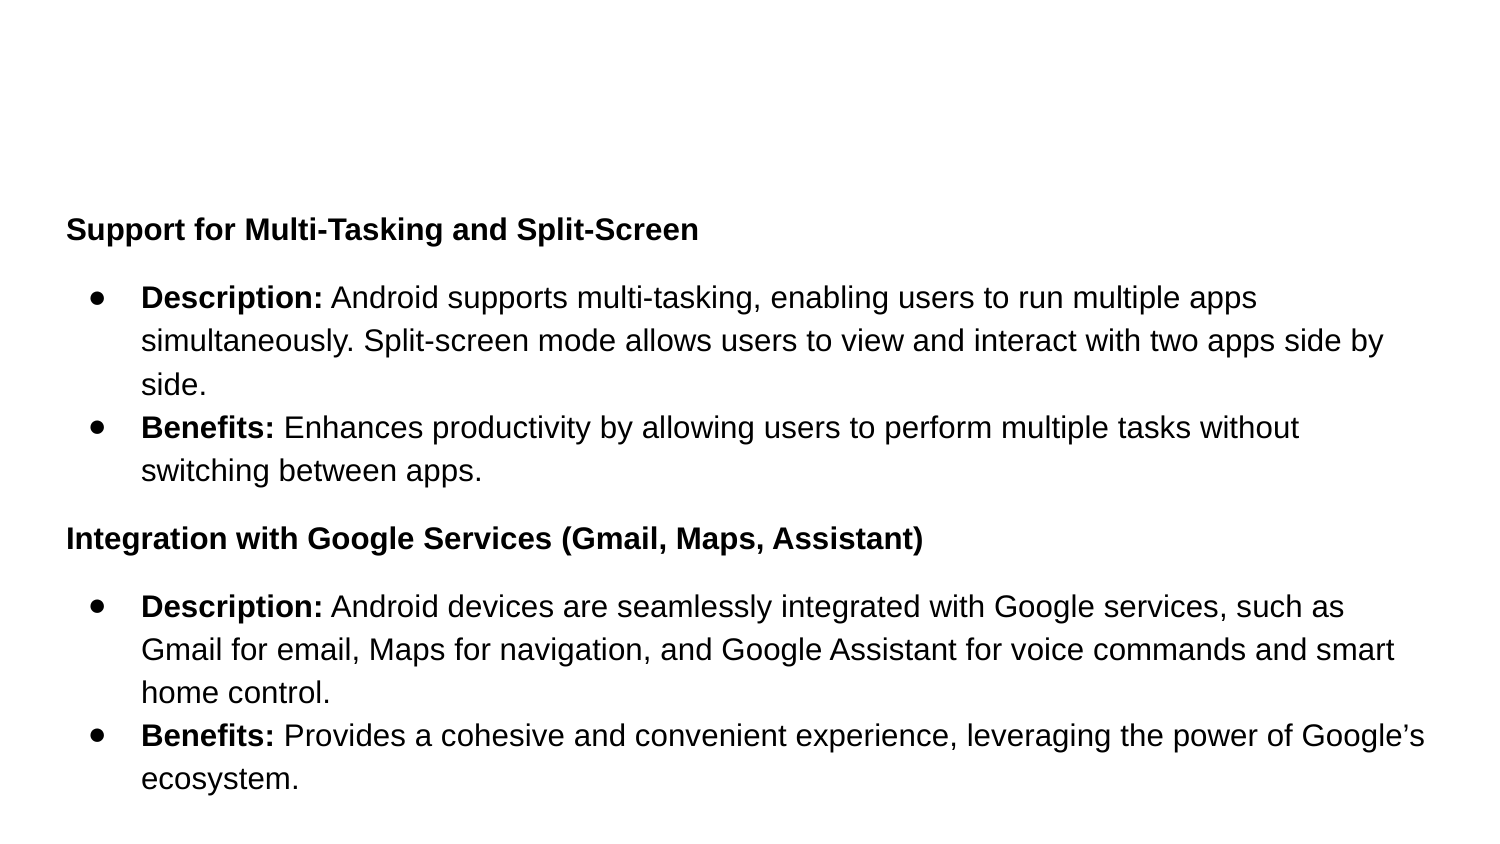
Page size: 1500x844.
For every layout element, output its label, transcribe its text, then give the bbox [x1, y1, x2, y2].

list Support for Multi-Tasking and Split-Screen Description: Android supports multi-tasking, enabling users to run multiple apps simultaneously. Split-screen mode allows users to view and interact with two apps side by side. Benefits: Enhances productivity by allowing users to perform multiple tasks without switching between apps. Integration with Google Services (Gmail, Maps, Assistant) Description: Android devices are seamlessly integrated with Google services, such as Gmail for email, Maps for navigation, and Google Assistant for voice commands and smart home control. Benefits: Provides a cohesive and convenient experience, leveraging the power of Google’s ecosystem. [51, 189, 1449, 750]
